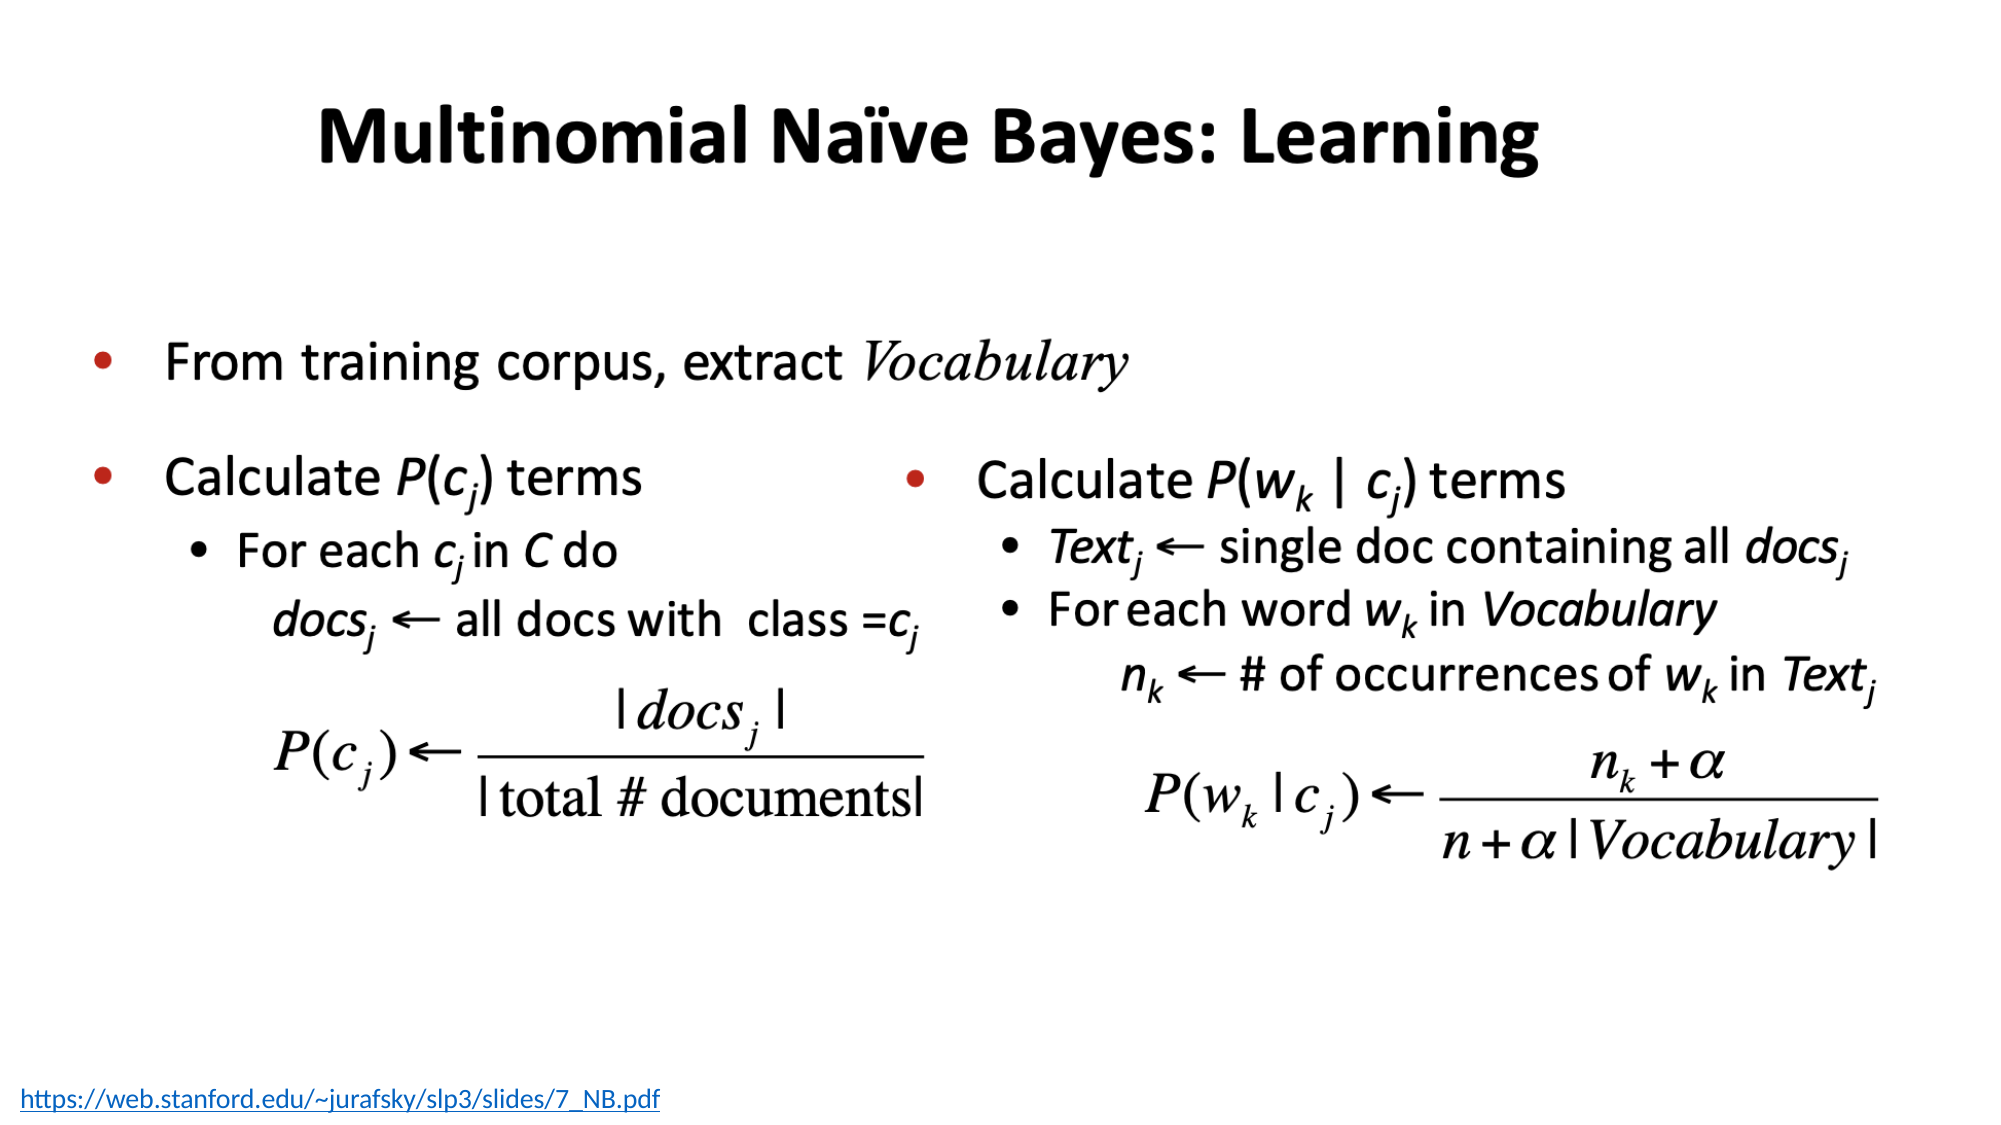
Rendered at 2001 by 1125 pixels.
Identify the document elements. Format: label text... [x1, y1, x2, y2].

picture [58, 0, 1942, 1061]
text_box https://web.stanford.edu/~jurafsky/slp3/slides/7_NB.pdf [0, 1060, 896, 1105]
